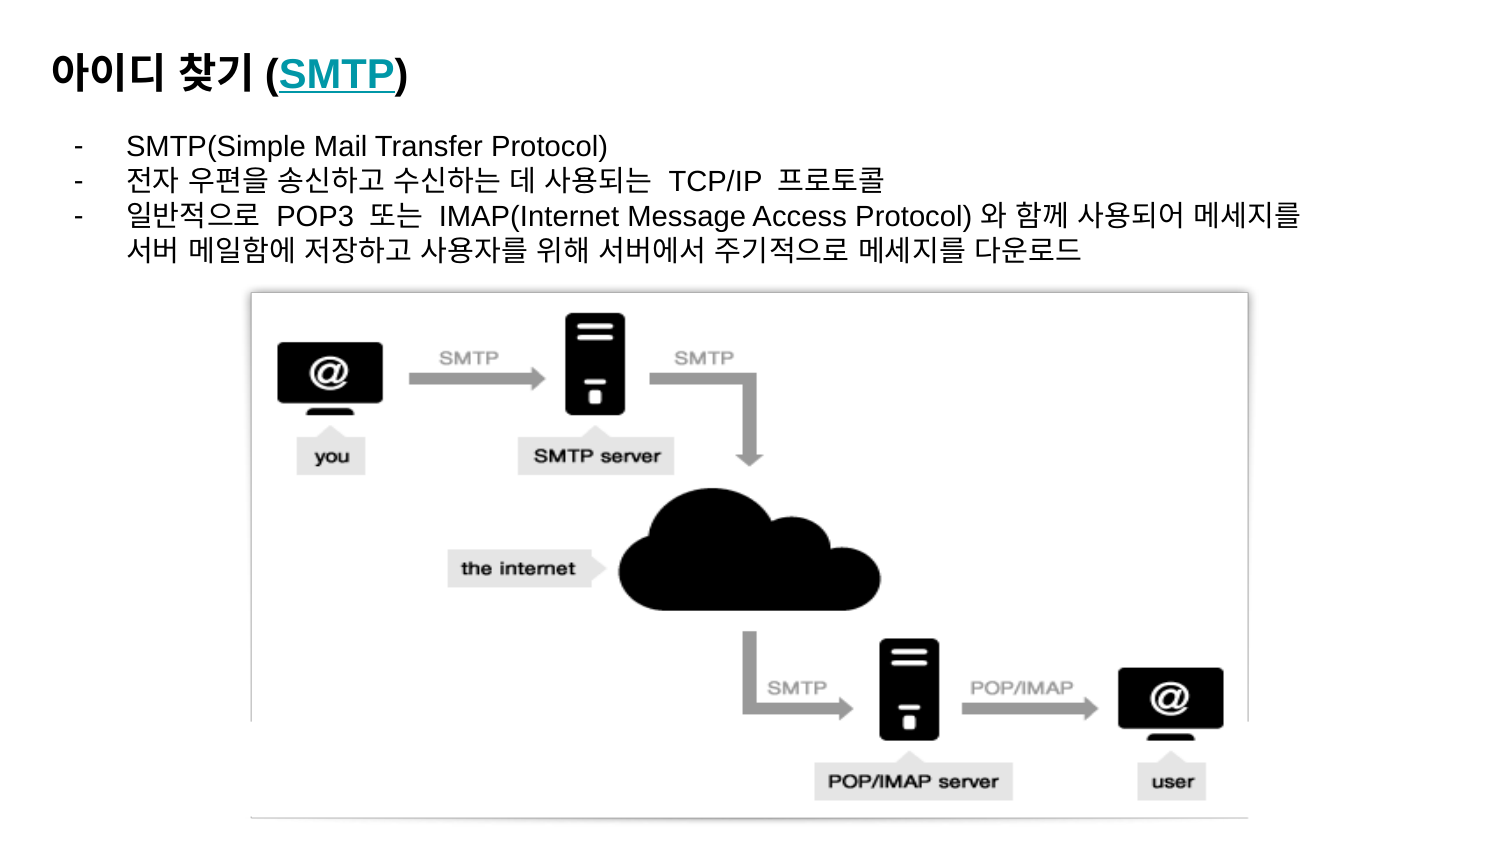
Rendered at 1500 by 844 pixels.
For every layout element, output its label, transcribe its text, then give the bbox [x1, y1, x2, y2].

text_box 아이디 찾기(SMTP) [35, 31, 901, 112]
picture [241, 284, 1259, 827]
text_box SMTP(Simple Mail Transfer Protocol) 전자 우편을 송신하고 수신하는 데 사용되는 TCP/IP 프로토콜 일반적으로 POP3 또는 IMAP(Internet Message Access Protocol)와 함께 사용되어 메세지를 서버 메일함에 저장하고 사용자를 위해 서버에서 주기적으로 메세지를 다운로드 [36, 112, 1376, 283]
